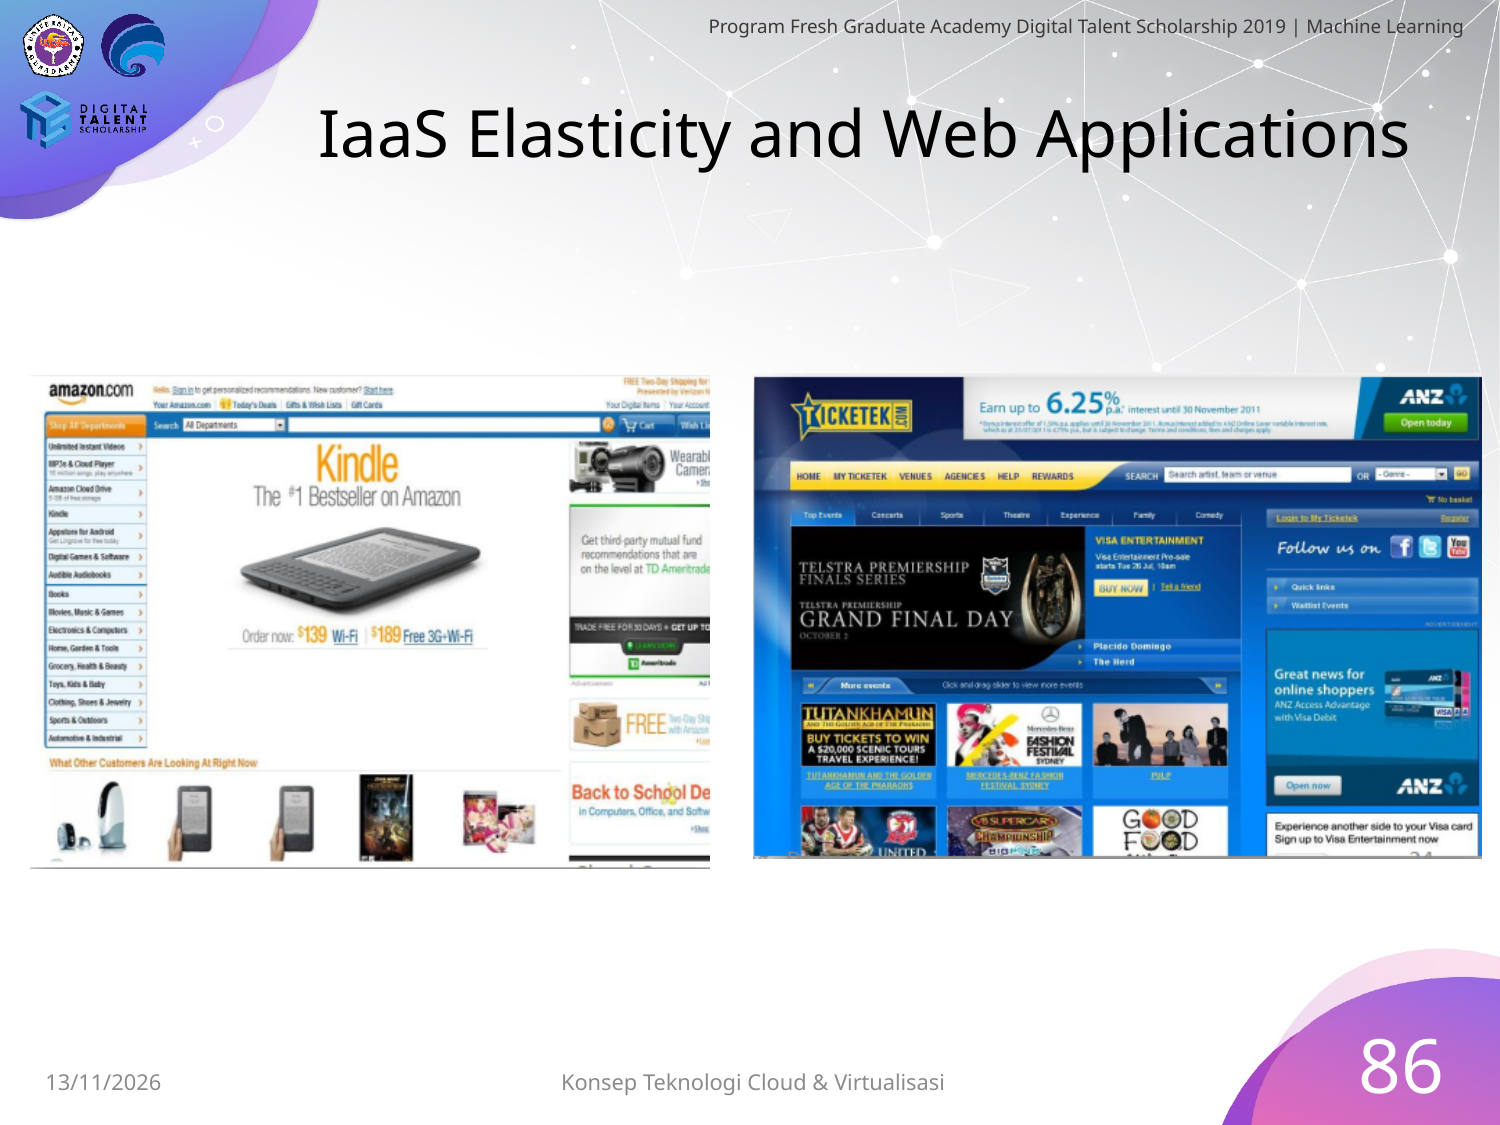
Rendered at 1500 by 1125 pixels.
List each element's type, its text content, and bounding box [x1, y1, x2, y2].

slide_number 86 [1327, 1025, 1477, 1115]
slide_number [30, 1053, 272, 1114]
picture [0, 0, 1500, 1125]
footer Konsep Teknologi Cloud & Virtualisasi [386, 1053, 1121, 1114]
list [30, 375, 710, 869]
title IaaS Elasticity and Web Applications [271, 66, 1477, 207]
